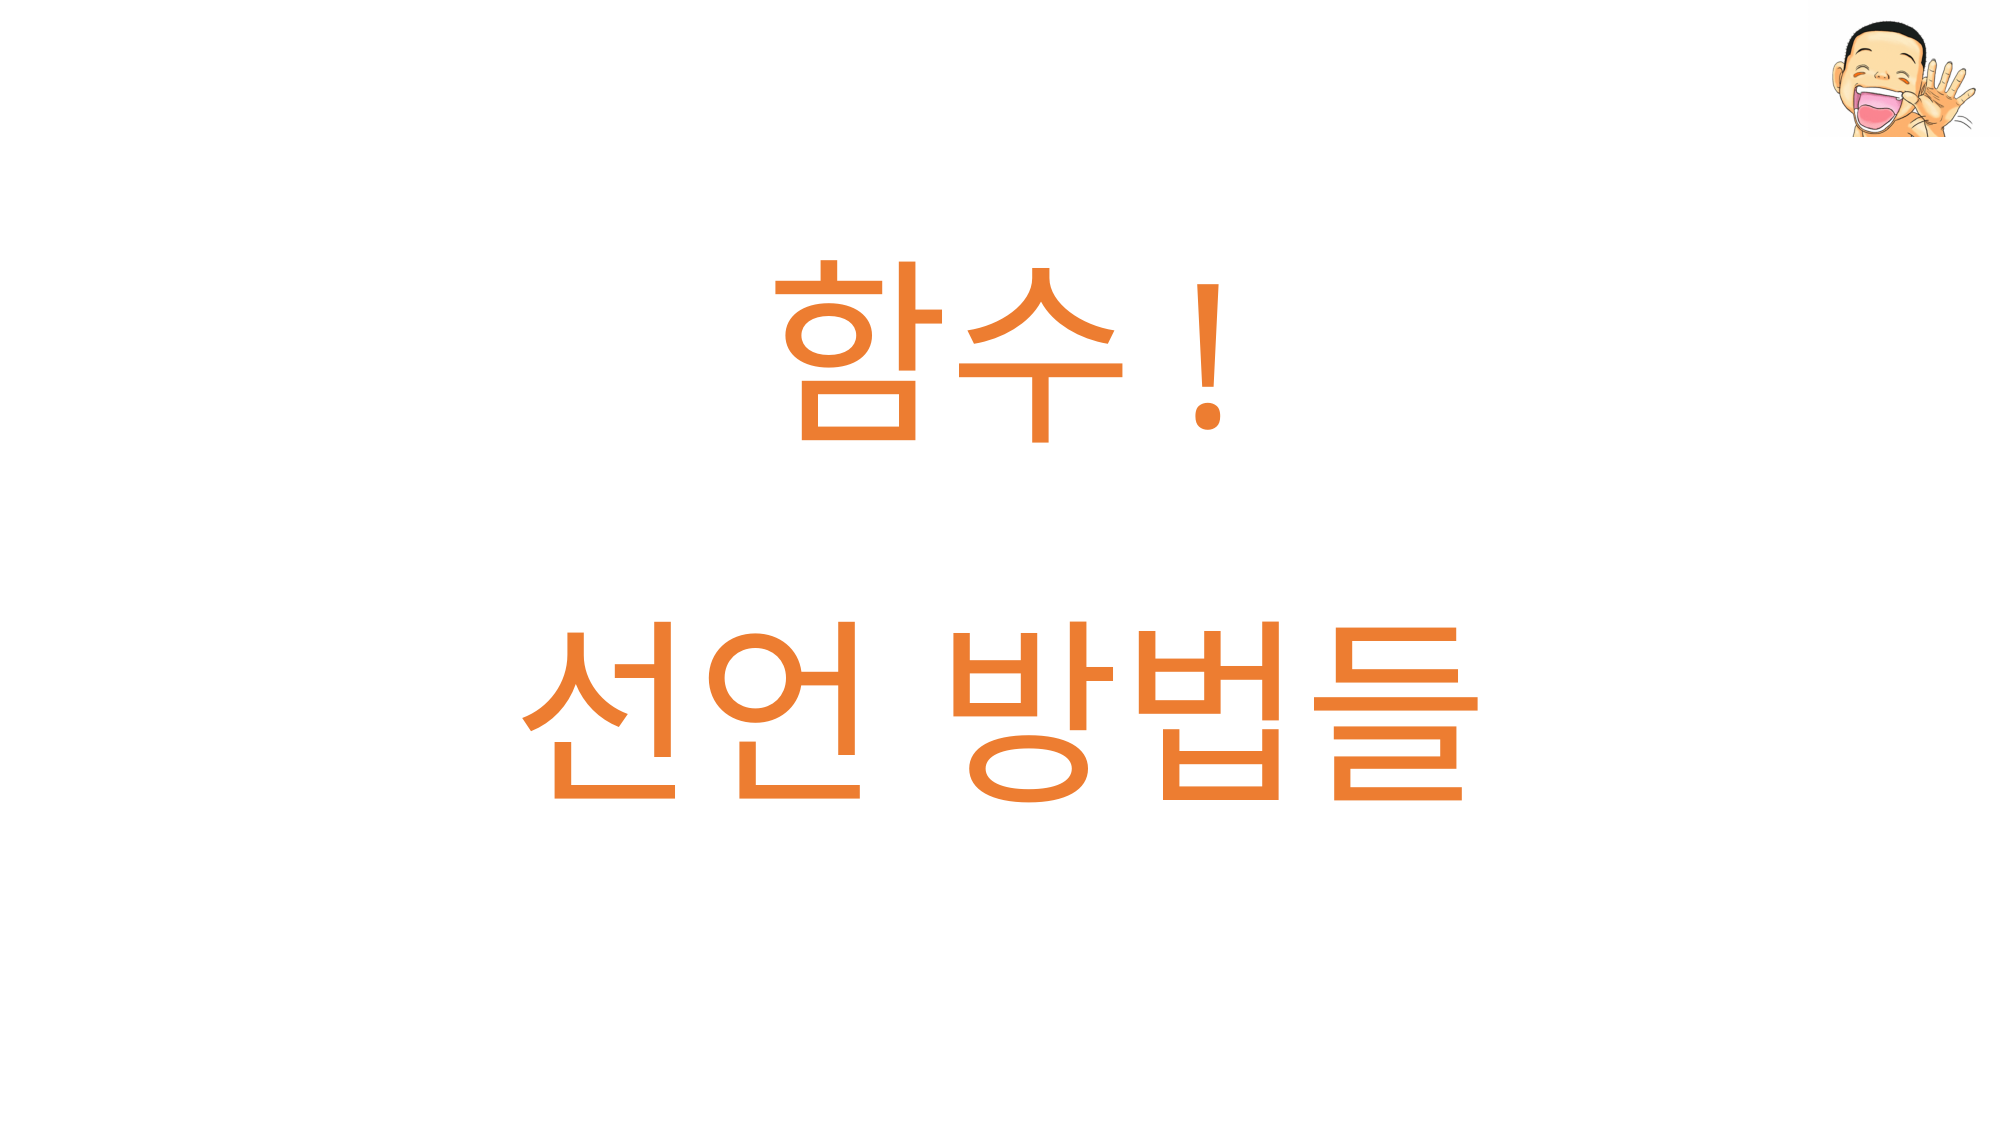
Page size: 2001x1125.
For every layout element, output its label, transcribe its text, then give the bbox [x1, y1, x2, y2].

text_box 함수! 선언 방법들 [0, 100, 2000, 835]
picture [1808, 0, 2000, 100]
